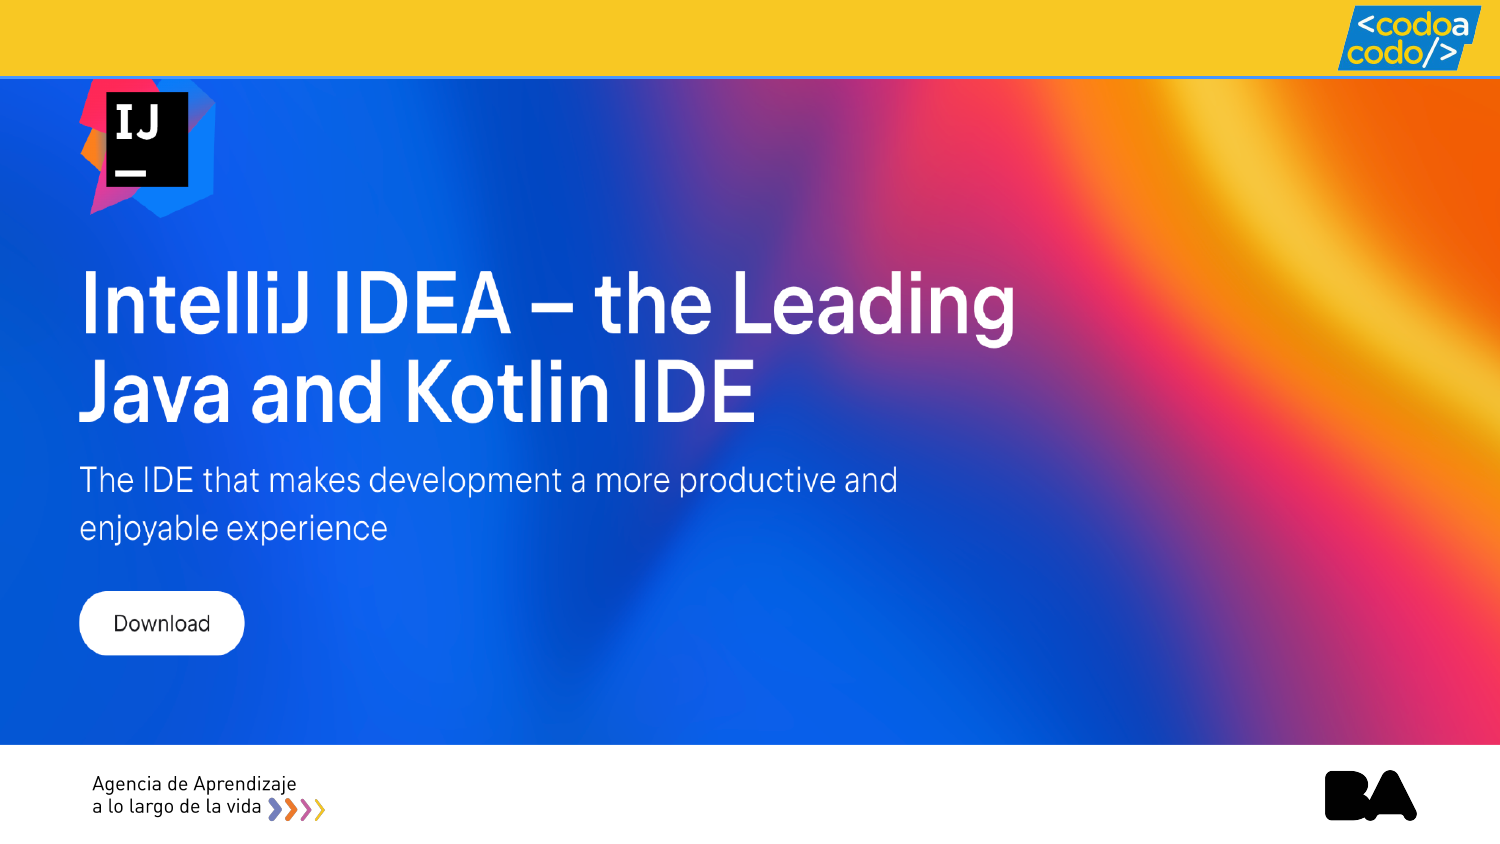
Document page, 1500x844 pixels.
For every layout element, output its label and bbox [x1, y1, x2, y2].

picture [1325, 770, 1417, 821]
picture [0, 75, 1500, 745]
picture [70, 756, 344, 835]
picture [1337, 5, 1482, 71]
